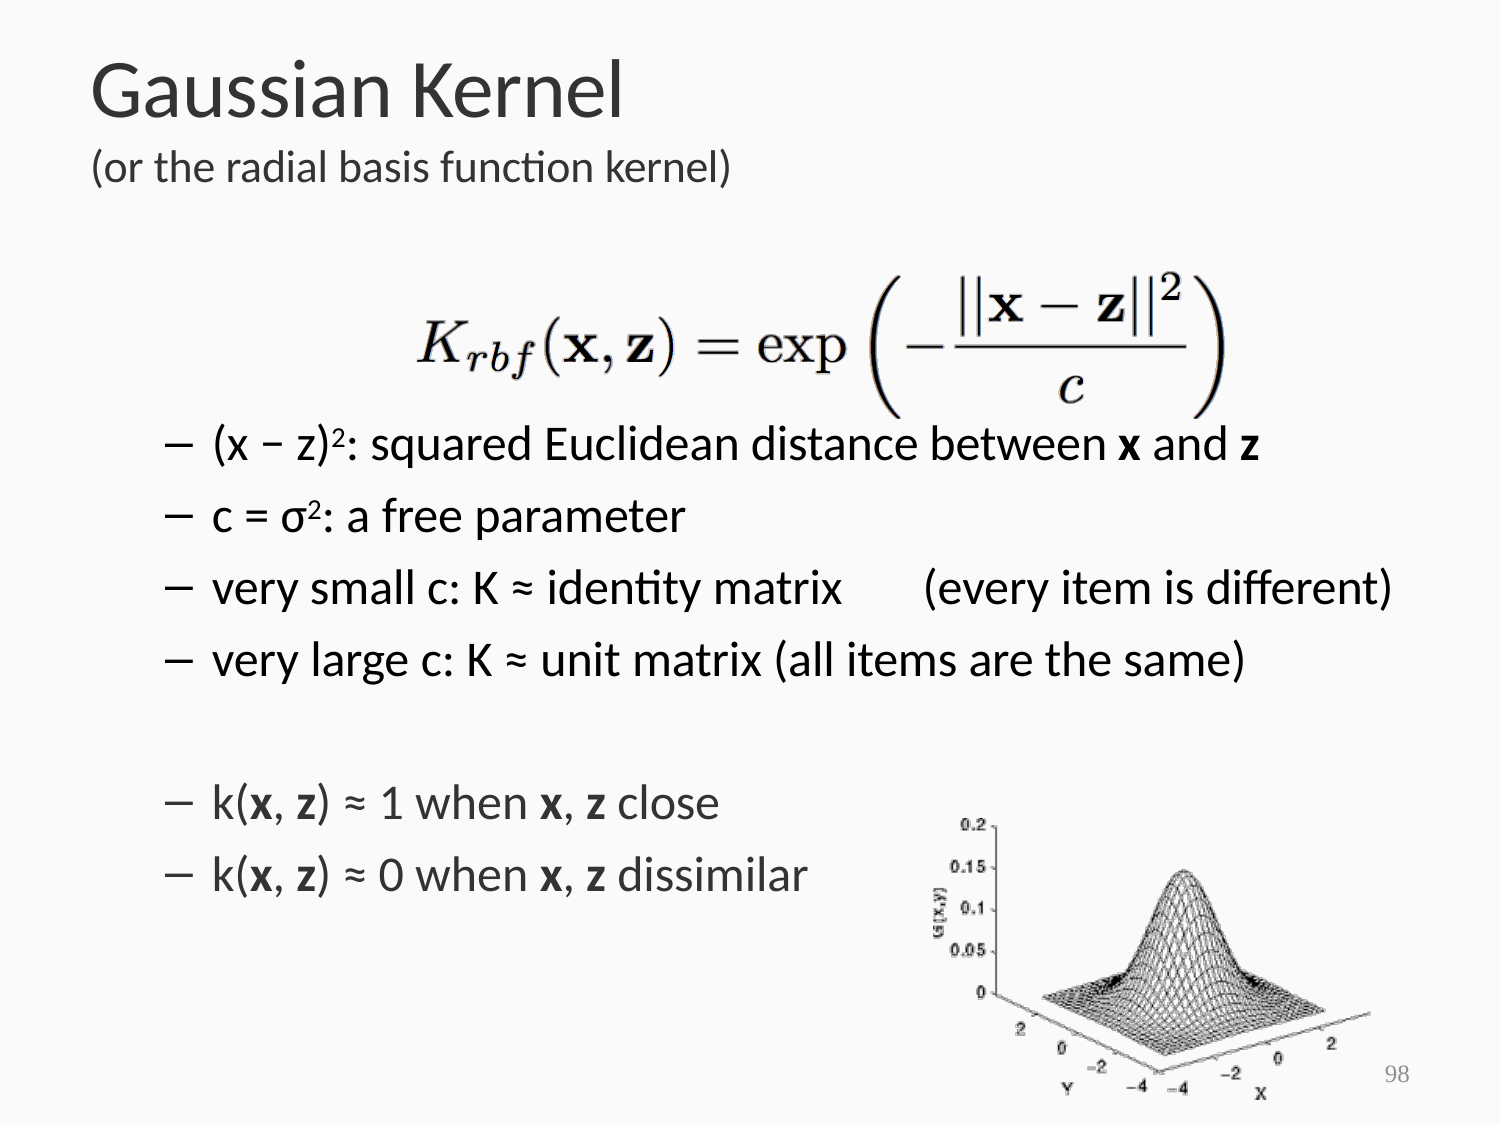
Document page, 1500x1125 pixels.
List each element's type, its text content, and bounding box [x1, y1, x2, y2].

text_box [933, 818, 1371, 1100]
slide_number 98 [1378, 1057, 1416, 1125]
text_box [411, 230, 1249, 499]
title Gaussian Kernel (or the radial basis function kernel) [87, 26, 838, 222]
text_box (x − z)2: squared Euclidean distance between x and z c = σ2: a free parameter very small c: K ≈ identity matrix (every item is different) very large c: K ≈ unit matrix (all items are the same) k(x, z) ≈ 1 when x, z close k(x, z) ≈ 0 when x, z dissimilar [156, 397, 1416, 902]
